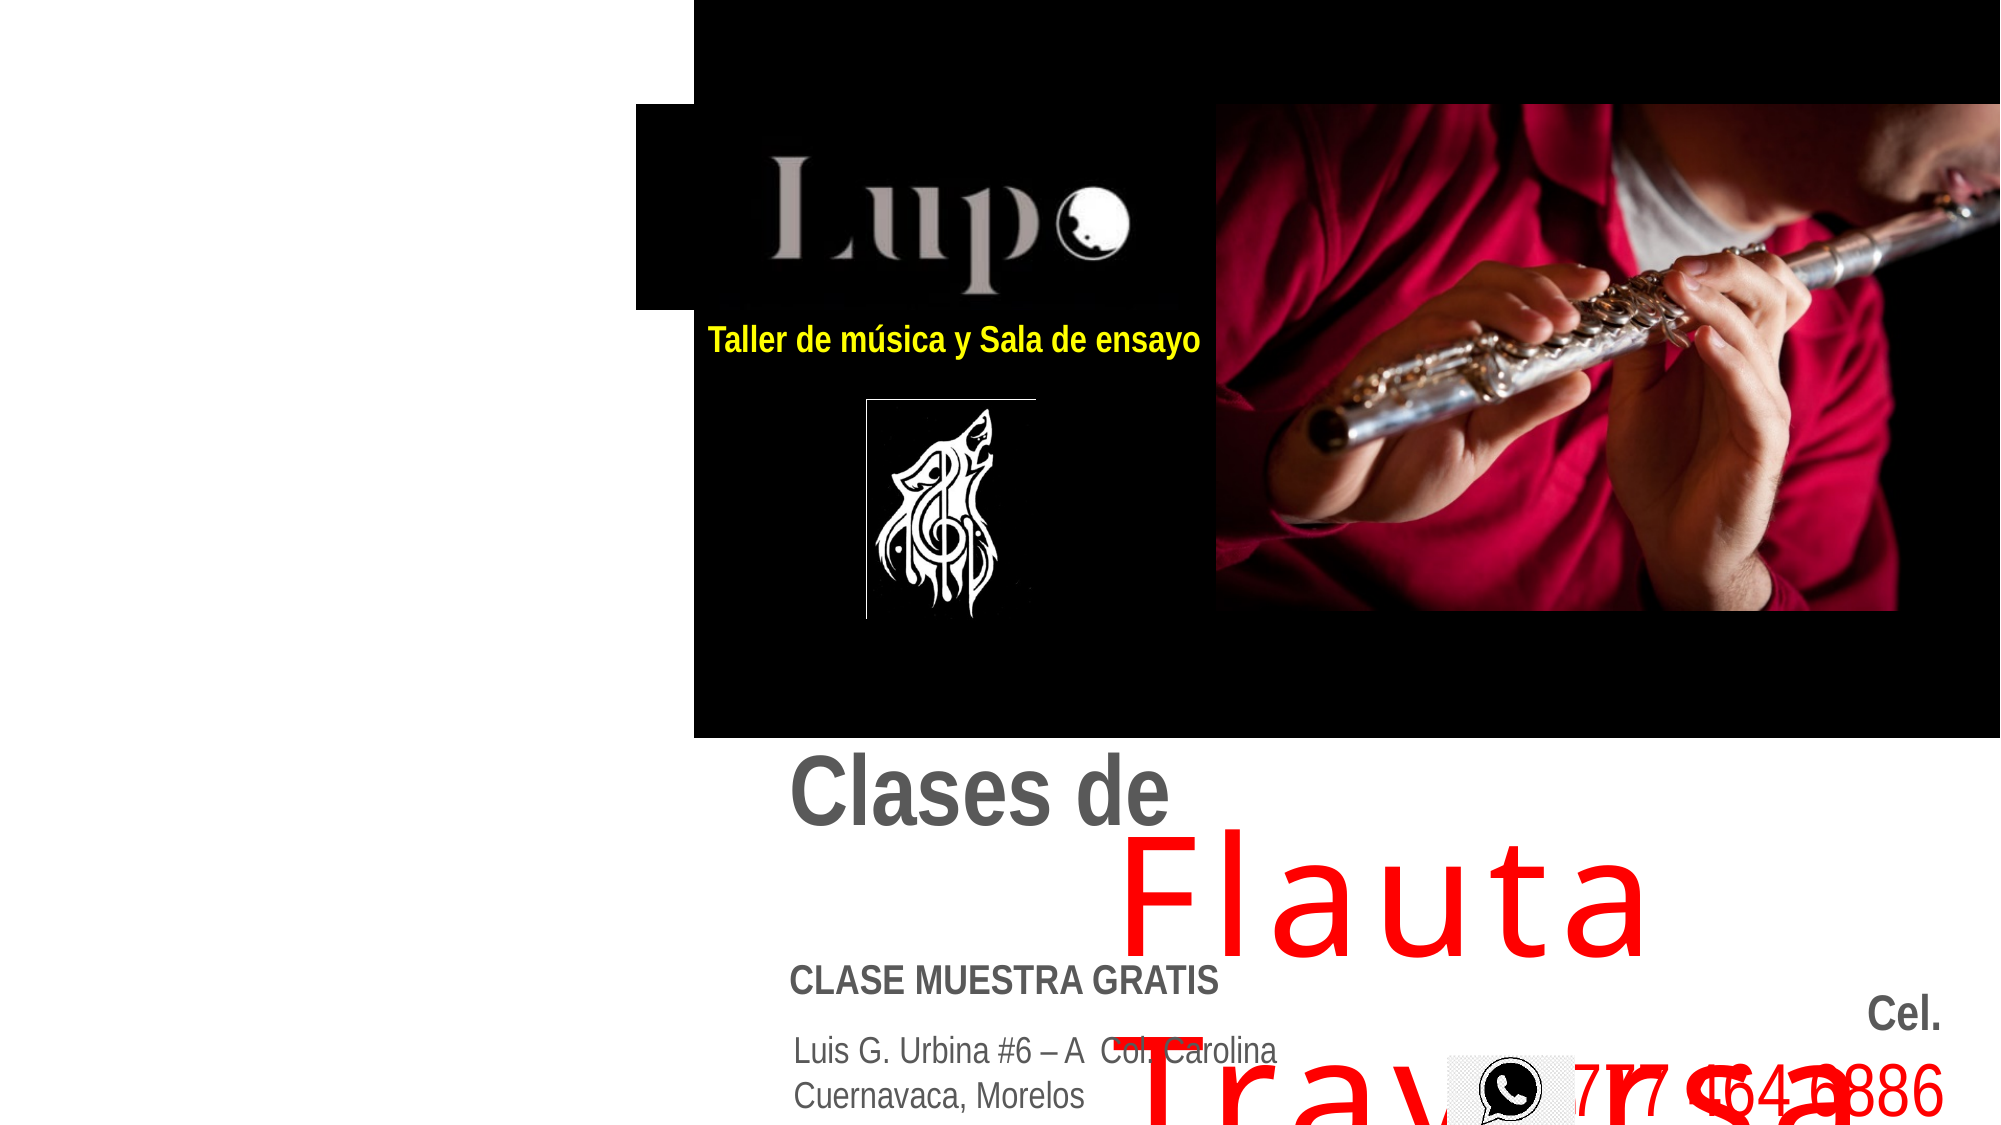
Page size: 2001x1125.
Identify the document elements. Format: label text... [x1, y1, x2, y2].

text_box [694, 0, 2000, 104]
picture [636, 104, 2000, 611]
text_box Taller de música y Sala de ensayo [666, 310, 1216, 368]
text_box CLASE MUESTRA GRATIS [774, 945, 1275, 1011]
picture [1447, 1055, 1575, 1125]
text_box Flauta Traversa [1097, 782, 2000, 1125]
picture [866, 399, 1037, 621]
text_box Luis G. Urbina #6 – A Col. Carolina Cuernavaca, Morelos [778, 1018, 1292, 1124]
text_box 777 464 6886 [1554, 1033, 2000, 1125]
text_box [694, 368, 2000, 738]
text_box Clases de [774, 718, 1207, 854]
text_box Cel. [1852, 973, 1958, 1033]
